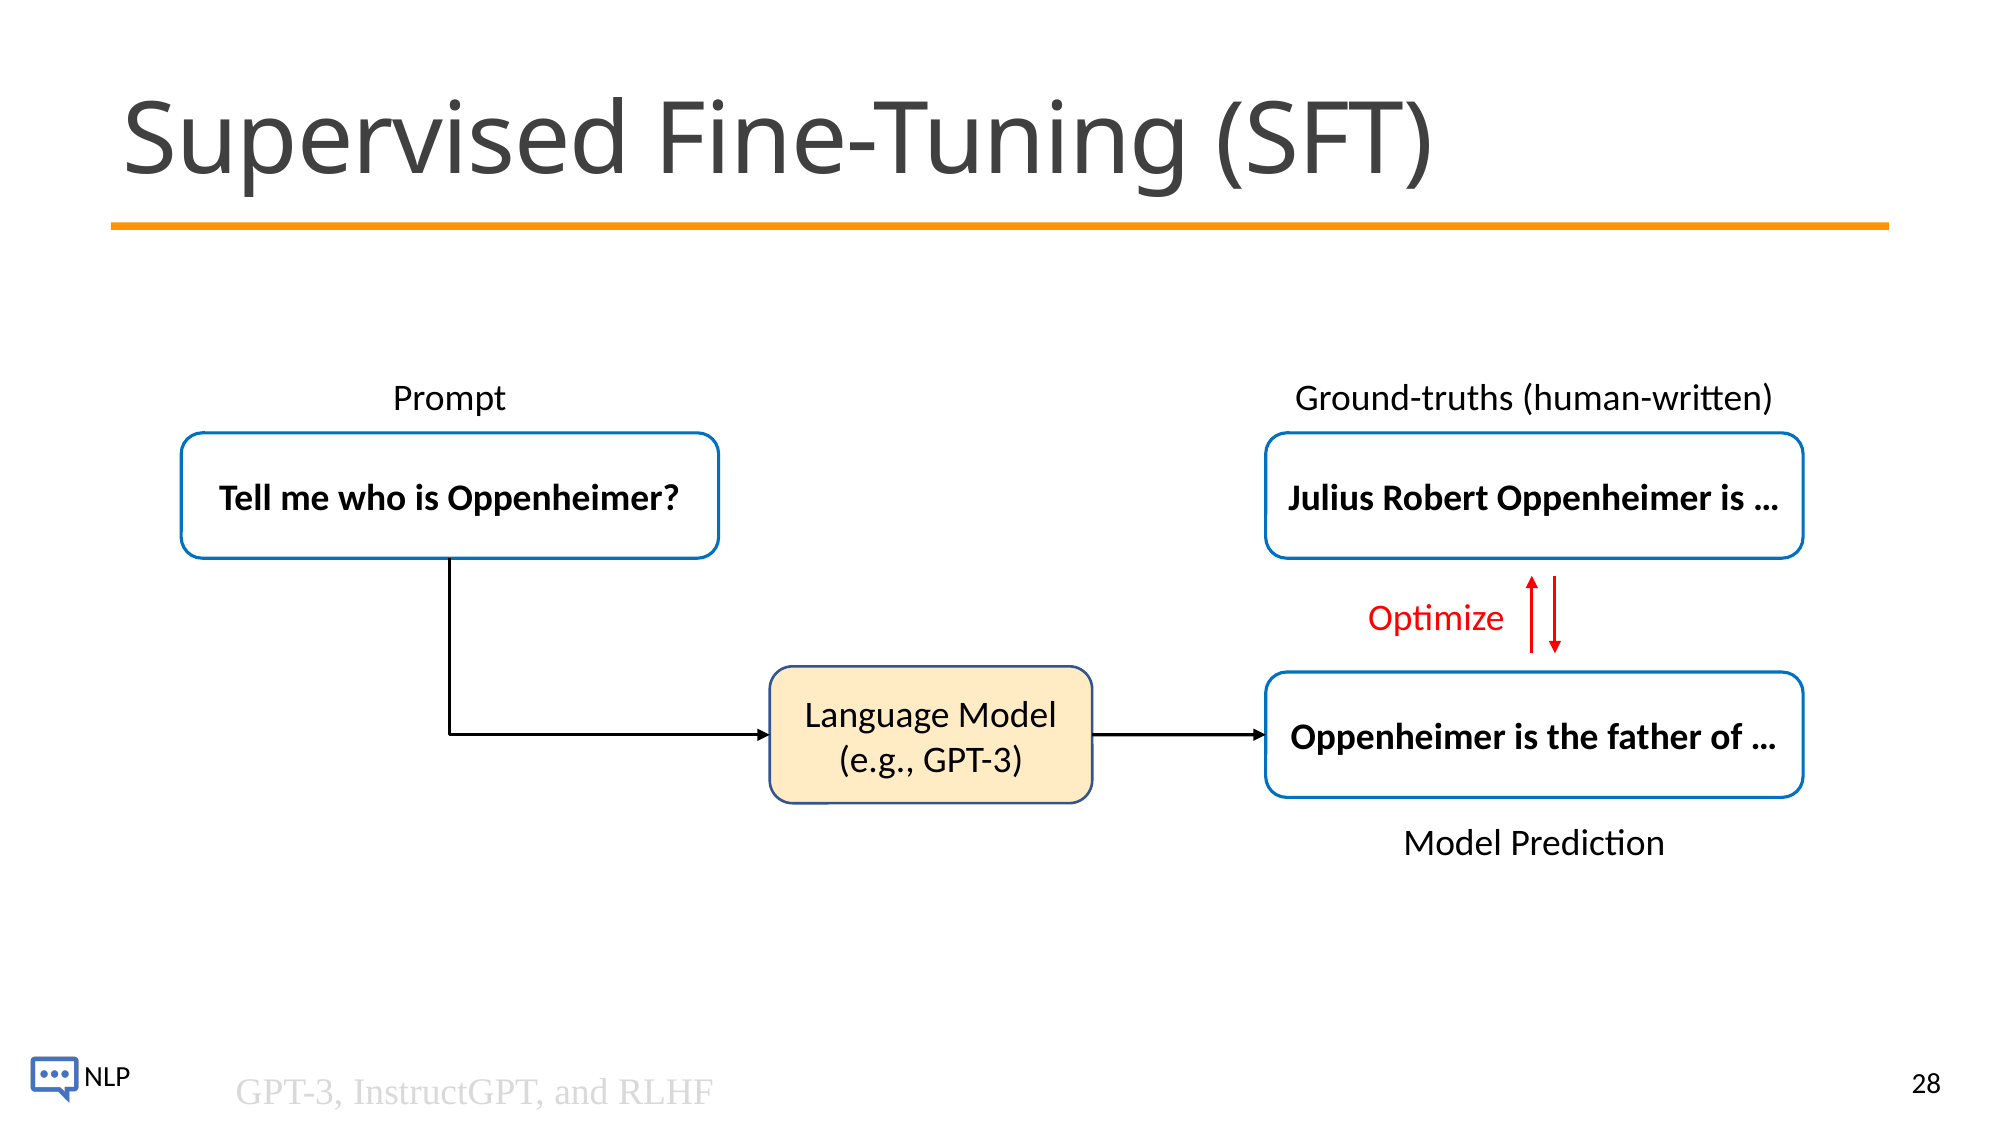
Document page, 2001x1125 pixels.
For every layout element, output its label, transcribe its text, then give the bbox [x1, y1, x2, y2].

text_box Optimize [1317, 585, 1528, 646]
text_box Language Model (e.g., GPT-3) [768, 665, 1094, 805]
text_box GPT-3, InstructGPT, and RLHF [220, 1059, 1263, 1120]
text_box Julius Robert Oppenheimer is … [1264, 431, 1805, 560]
text_box Tell me who is Oppenheimer? [179, 431, 720, 560]
title Supervised Fine-Tuning (SFT) [107, 58, 1899, 228]
slide_number 28 [1740, 1052, 1957, 1113]
text_box Prompt [331, 365, 569, 426]
text_box Ground-truths (human-written) [1265, 365, 1804, 426]
text_box Oppenheimer is the father of … [1264, 670, 1805, 799]
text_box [520, 486, 699, 807]
text_box Optimize [1542, 585, 1551, 646]
picture [23, 1047, 86, 1110]
text_box Model Prediction [1265, 810, 1804, 871]
